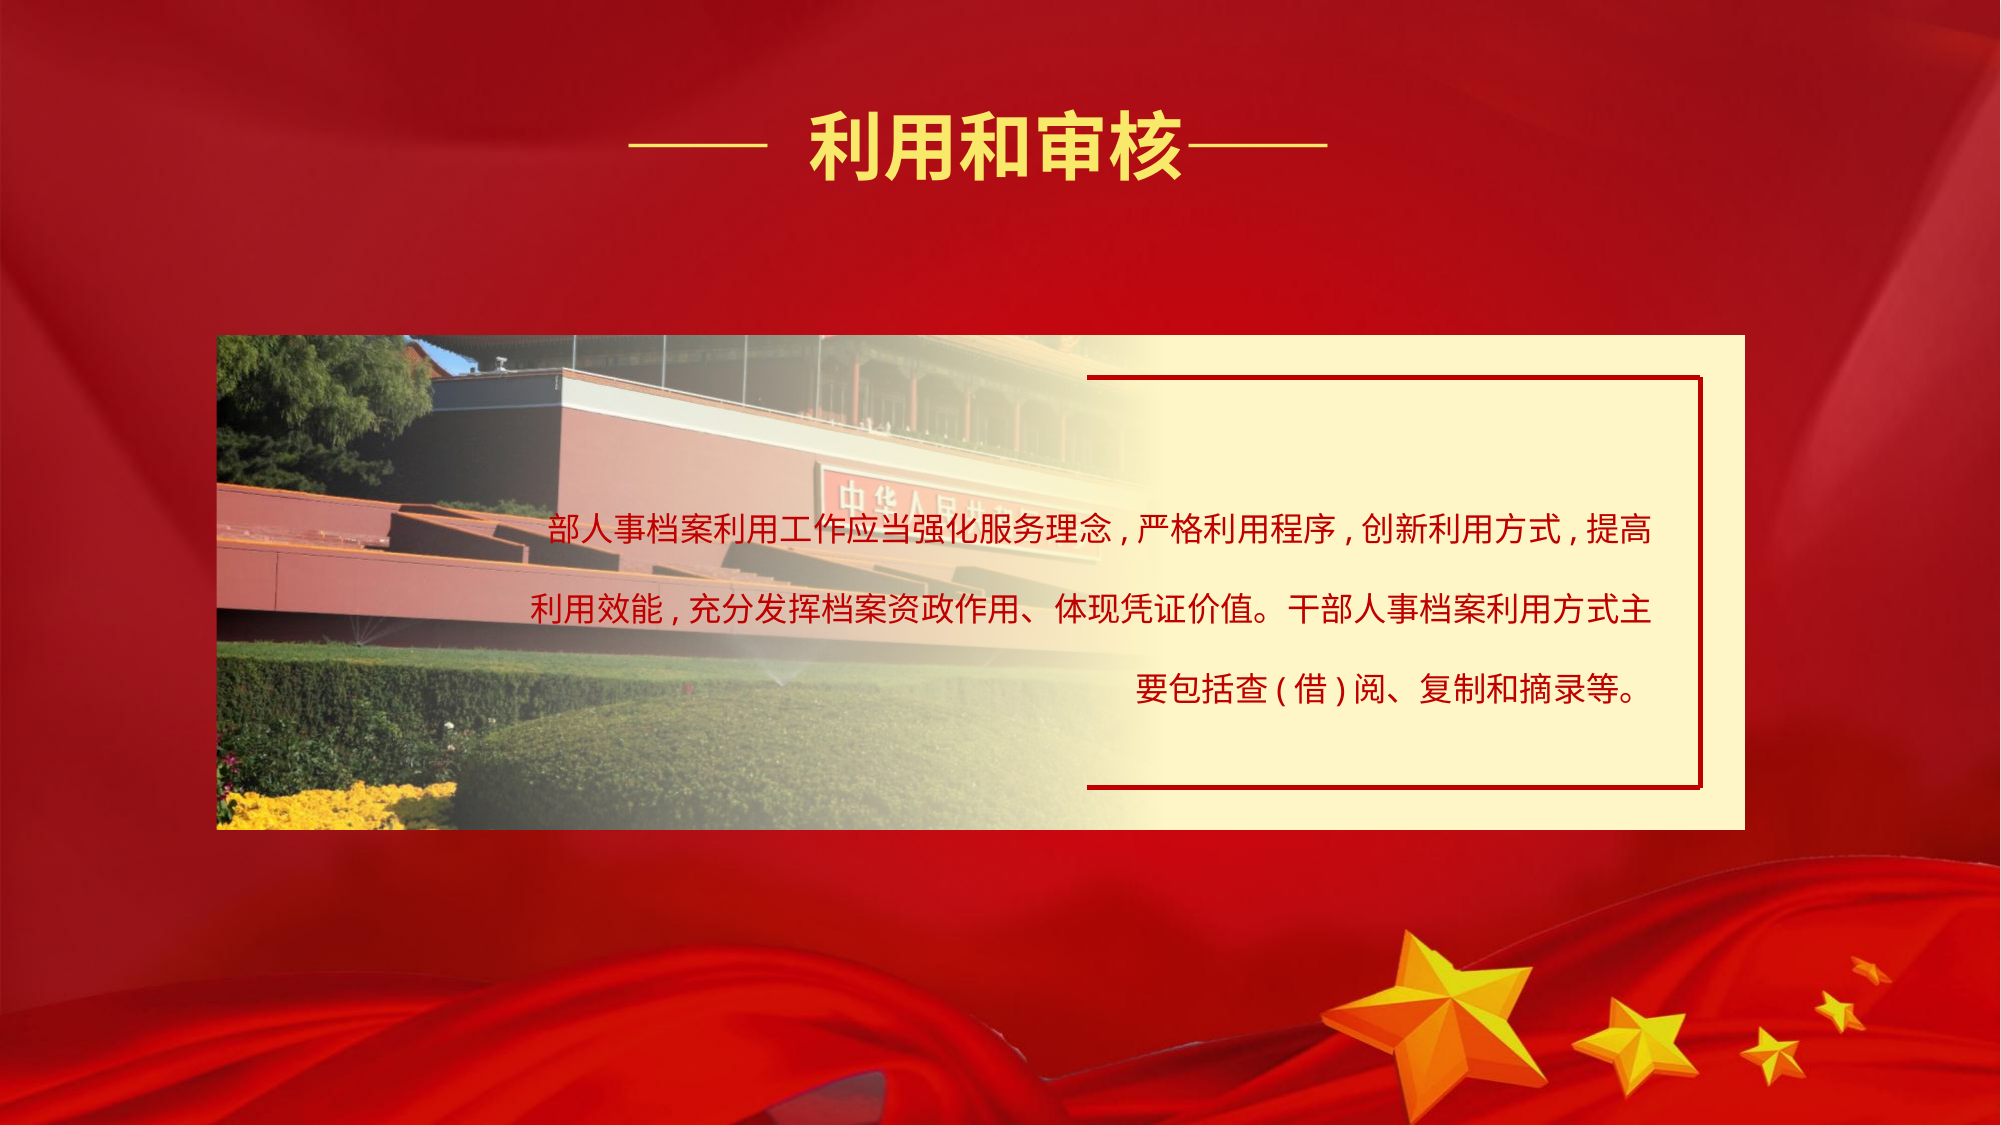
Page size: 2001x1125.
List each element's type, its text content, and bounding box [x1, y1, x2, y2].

text_box —— 利用和审核—— [67, 92, 1891, 197]
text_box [216, 335, 1745, 830]
picture [0, 0, 2000, 1125]
